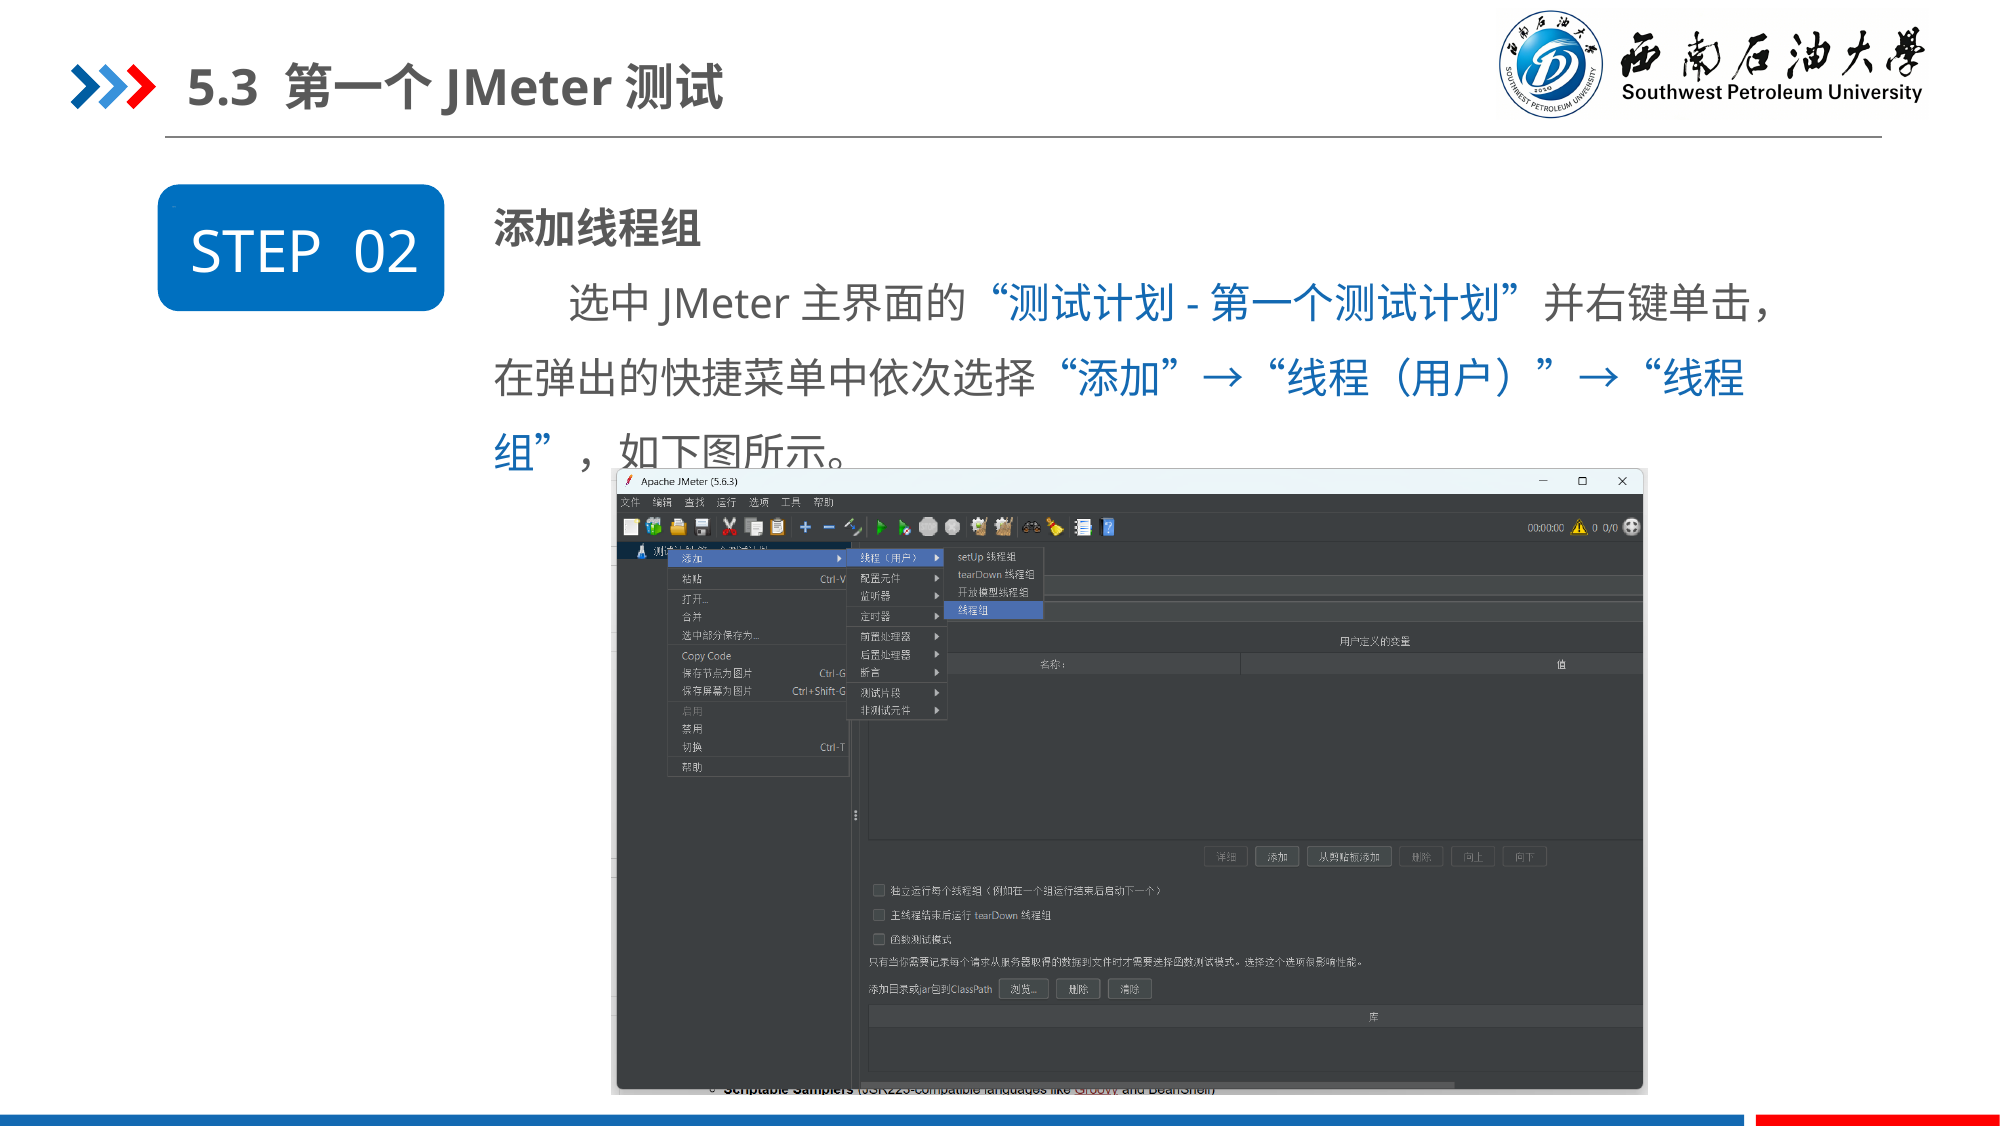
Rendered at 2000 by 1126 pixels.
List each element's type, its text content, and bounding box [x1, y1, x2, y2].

text_box 添加线程组 选中JMeter主界面的“测试计划-第一个测试计划”并右键单击，在弹出的快捷菜单中依次选择“添加”→“线程（用户）”→“线程组”，如下图所示。 [478, 169, 1781, 484]
picture [610, 467, 1649, 1096]
text_box [155, 182, 447, 314]
text_box 5.3 第一个JMeter测试 [187, 43, 1579, 127]
text_box STEP 02 [172, 206, 439, 292]
picture [1496, 8, 1929, 120]
